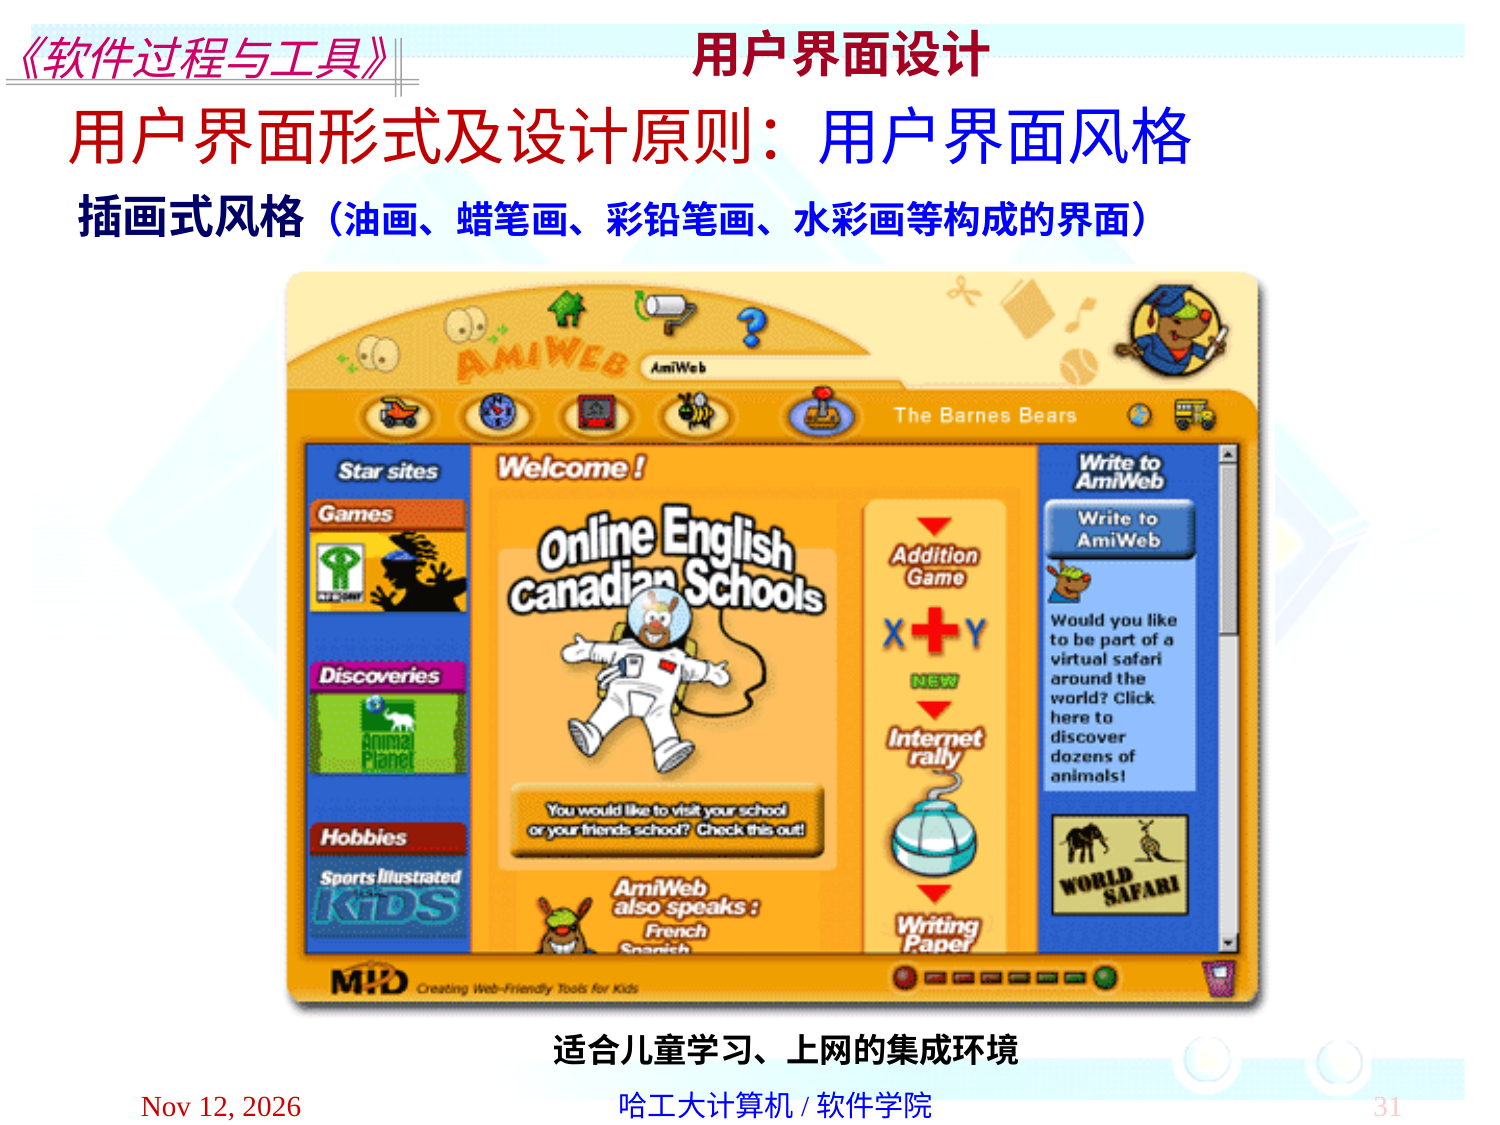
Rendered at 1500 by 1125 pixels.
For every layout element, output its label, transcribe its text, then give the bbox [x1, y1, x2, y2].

text_box 用户界面设计 [389, 15, 1294, 89]
picture [277, 264, 1276, 1022]
text_box 用户界面形式及设计原则：用户界面风格 [53, 89, 1447, 197]
text_box 插画式风格（油画、蜡笔画、彩铅笔画、水彩画等构成的界面） [62, 197, 1263, 242]
text_box 适合儿童学习、上网的集成环境 [555, 1029, 1018, 1074]
